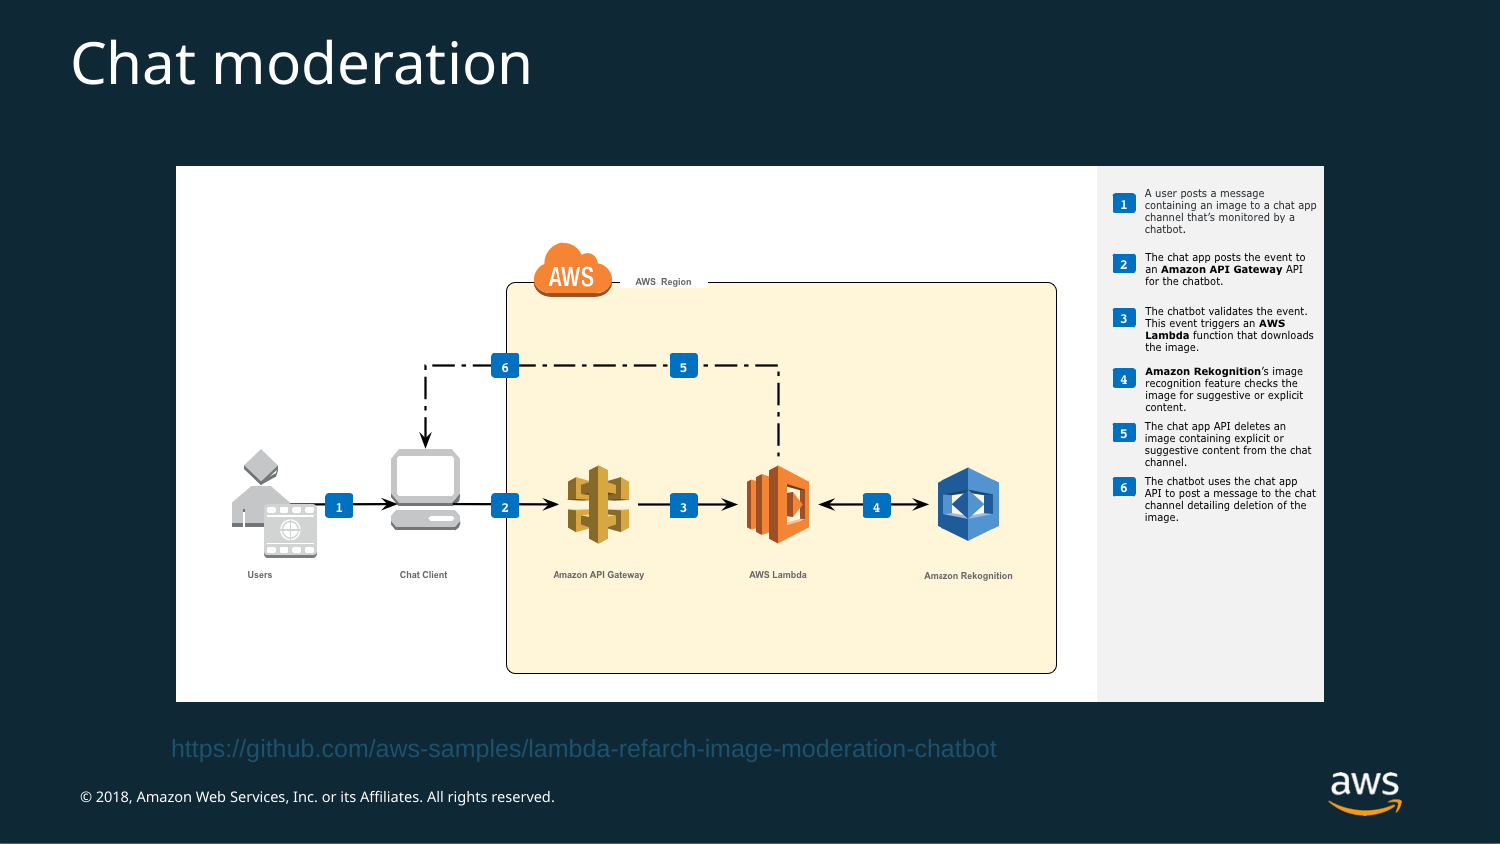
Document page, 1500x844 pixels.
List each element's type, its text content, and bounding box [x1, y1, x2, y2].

title Chat moderation [55, 18, 1402, 109]
picture [1328, 772, 1402, 816]
text_box https://github.com/aws-samples/lambda-refarch-image-moderation-chatbot [156, 724, 1344, 770]
picture [176, 166, 1324, 703]
